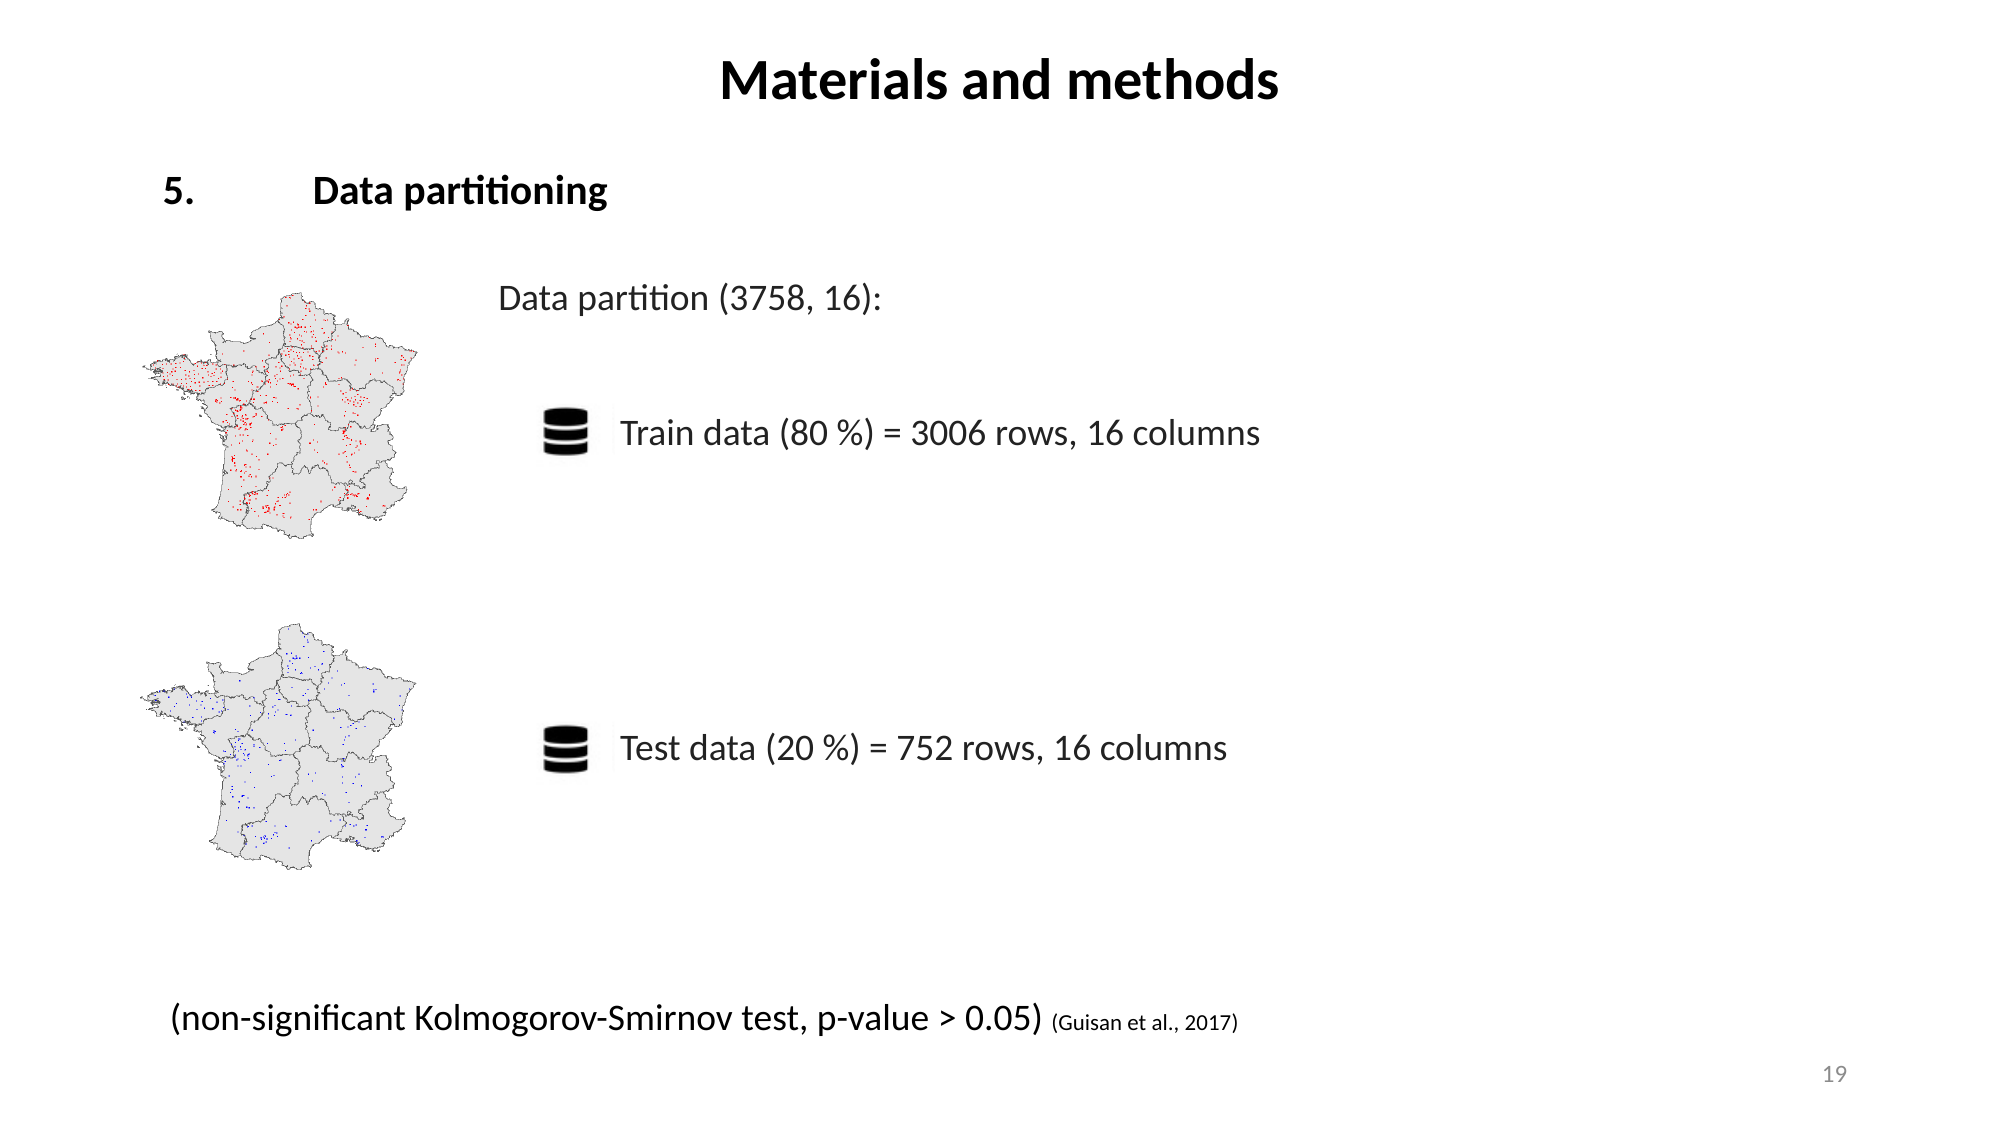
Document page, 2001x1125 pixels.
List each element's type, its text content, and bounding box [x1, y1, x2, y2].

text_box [135, 281, 430, 874]
picture [527, 701, 615, 789]
text_box 5. Data partitioning [148, 155, 950, 220]
slide_number 19 [1800, 1042, 1863, 1103]
text_box Data partition (3758, 16): Train data (80 %) = 3006 rows, 16 columns Test data (20 %) = 752 rows, 16 columns [483, 265, 1484, 776]
text_box (non-significant Kolmogorov-Smirnov test, p-value > 0.05) (Guisan et al., 2017) [155, 985, 1516, 1046]
text_box Materials and methods [0, 33, 2000, 119]
picture [527, 384, 615, 472]
